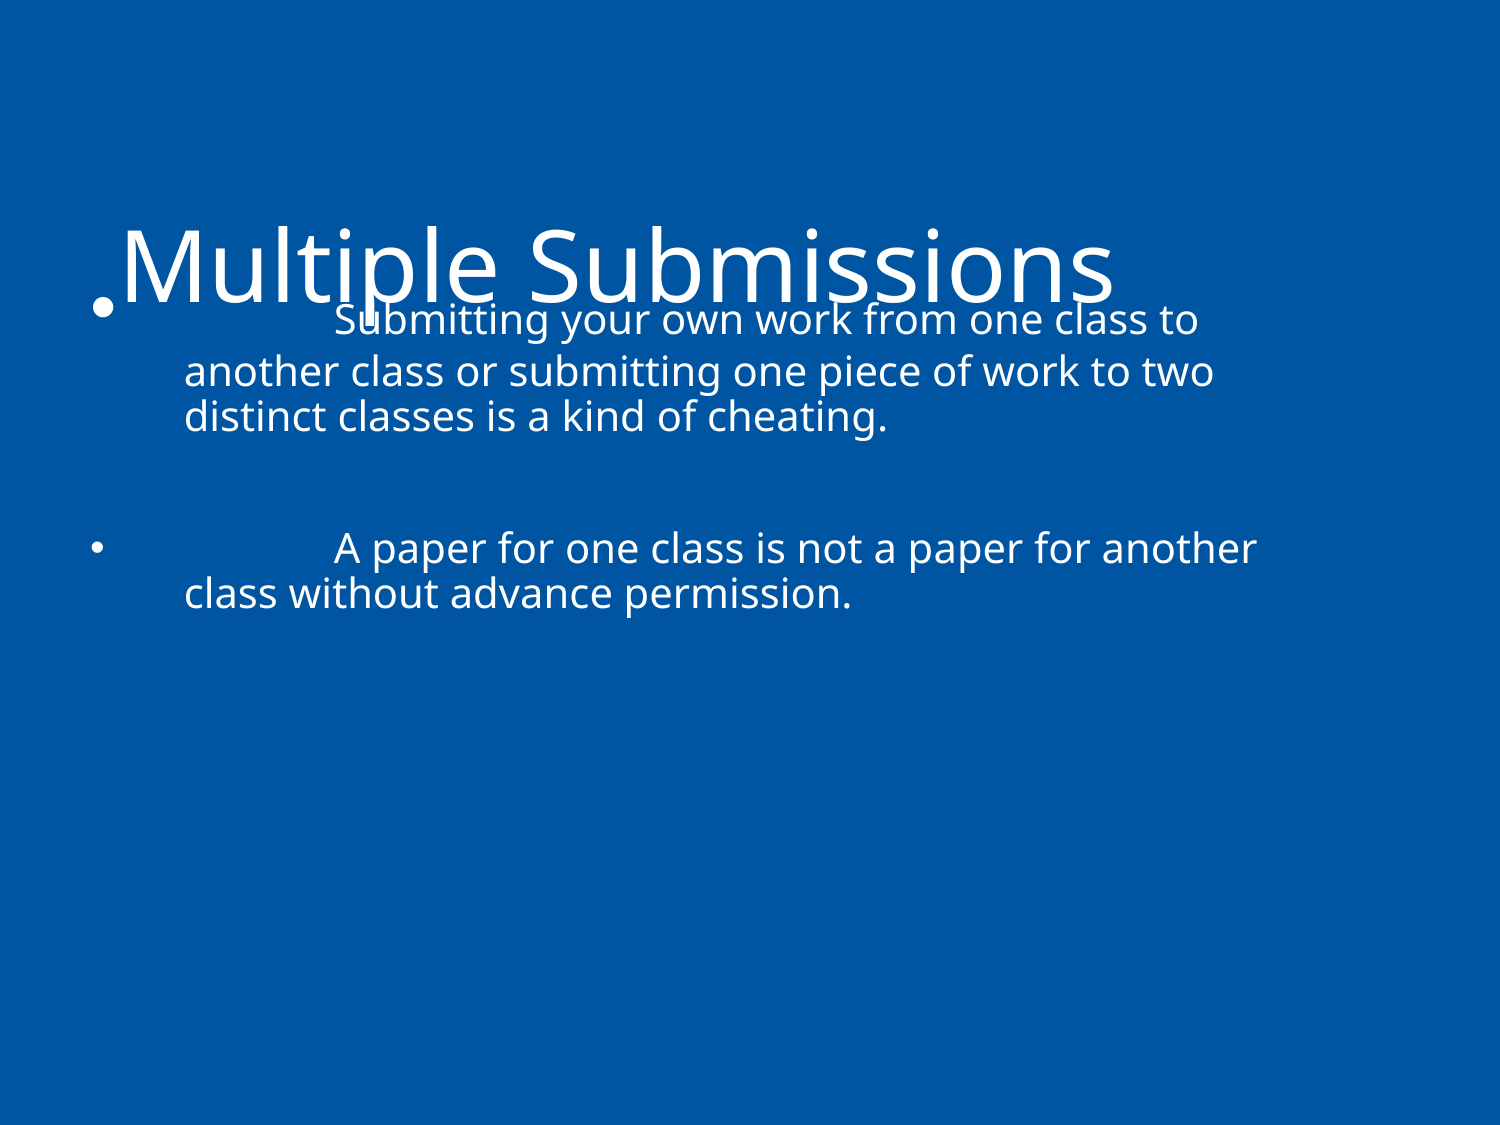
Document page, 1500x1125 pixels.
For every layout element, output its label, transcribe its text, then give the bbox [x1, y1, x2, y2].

title Multiple Submissions [103, 197, 1397, 343]
list Submitting your own work from one class to another class or submitting one piece of work to two distinct classes is a kind of cheating. A paper for one class is not a paper for another class without advance permission. [75, 262, 1300, 1062]
